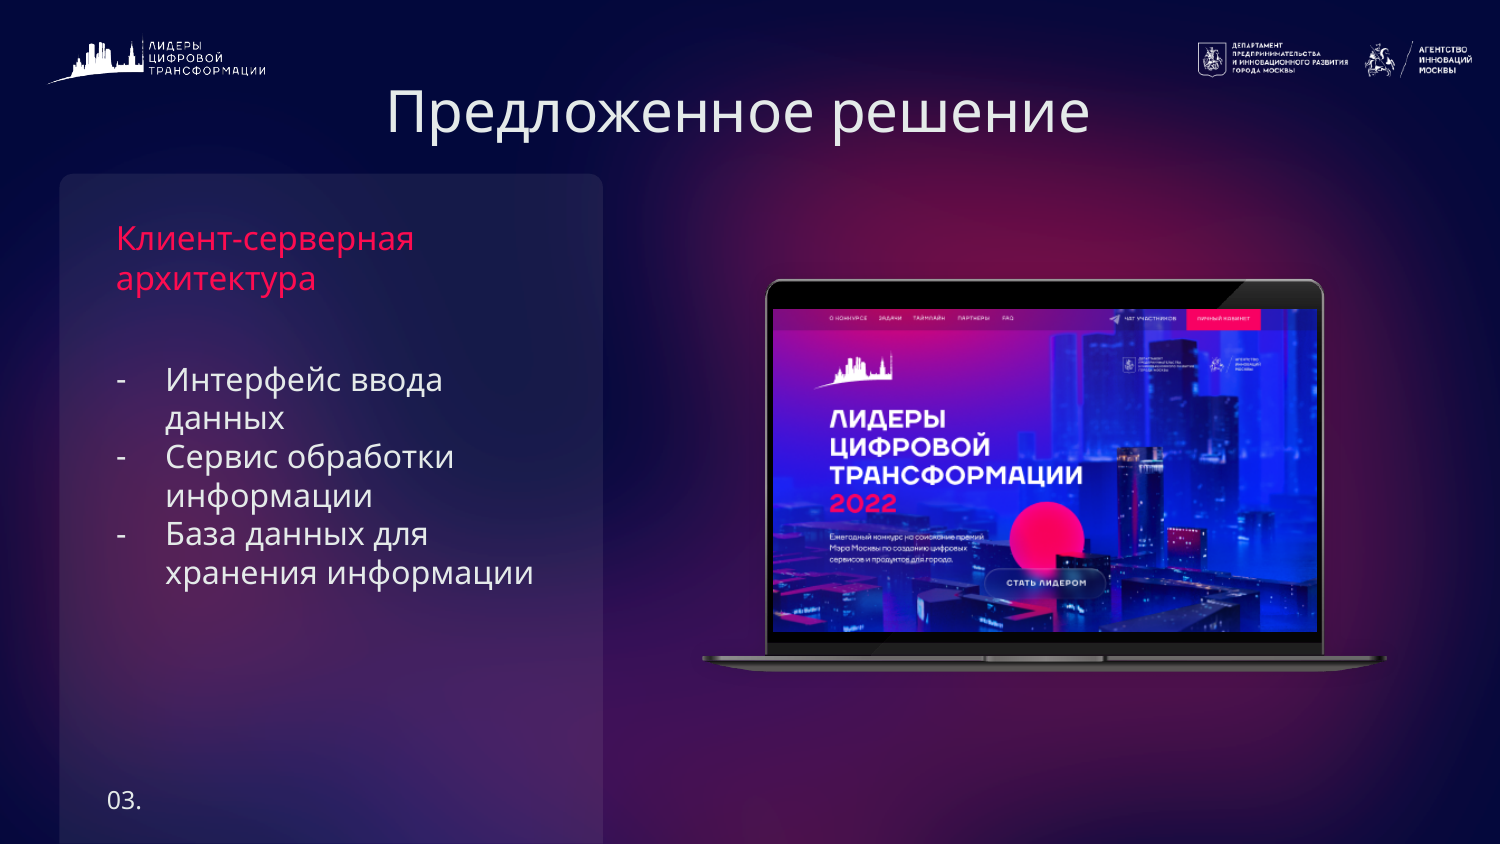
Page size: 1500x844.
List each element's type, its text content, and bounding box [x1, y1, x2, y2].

text_box 03. [91, 776, 159, 823]
title Предложенное решение [312, 45, 1164, 174]
list Интерфейс ввода данных Сервис обработки информации База данных для хранения информации [94, 351, 585, 599]
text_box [44, 32, 266, 86]
picture [0, 0, 1500, 844]
list Клиент-серверная архитектура [94, 209, 568, 316]
